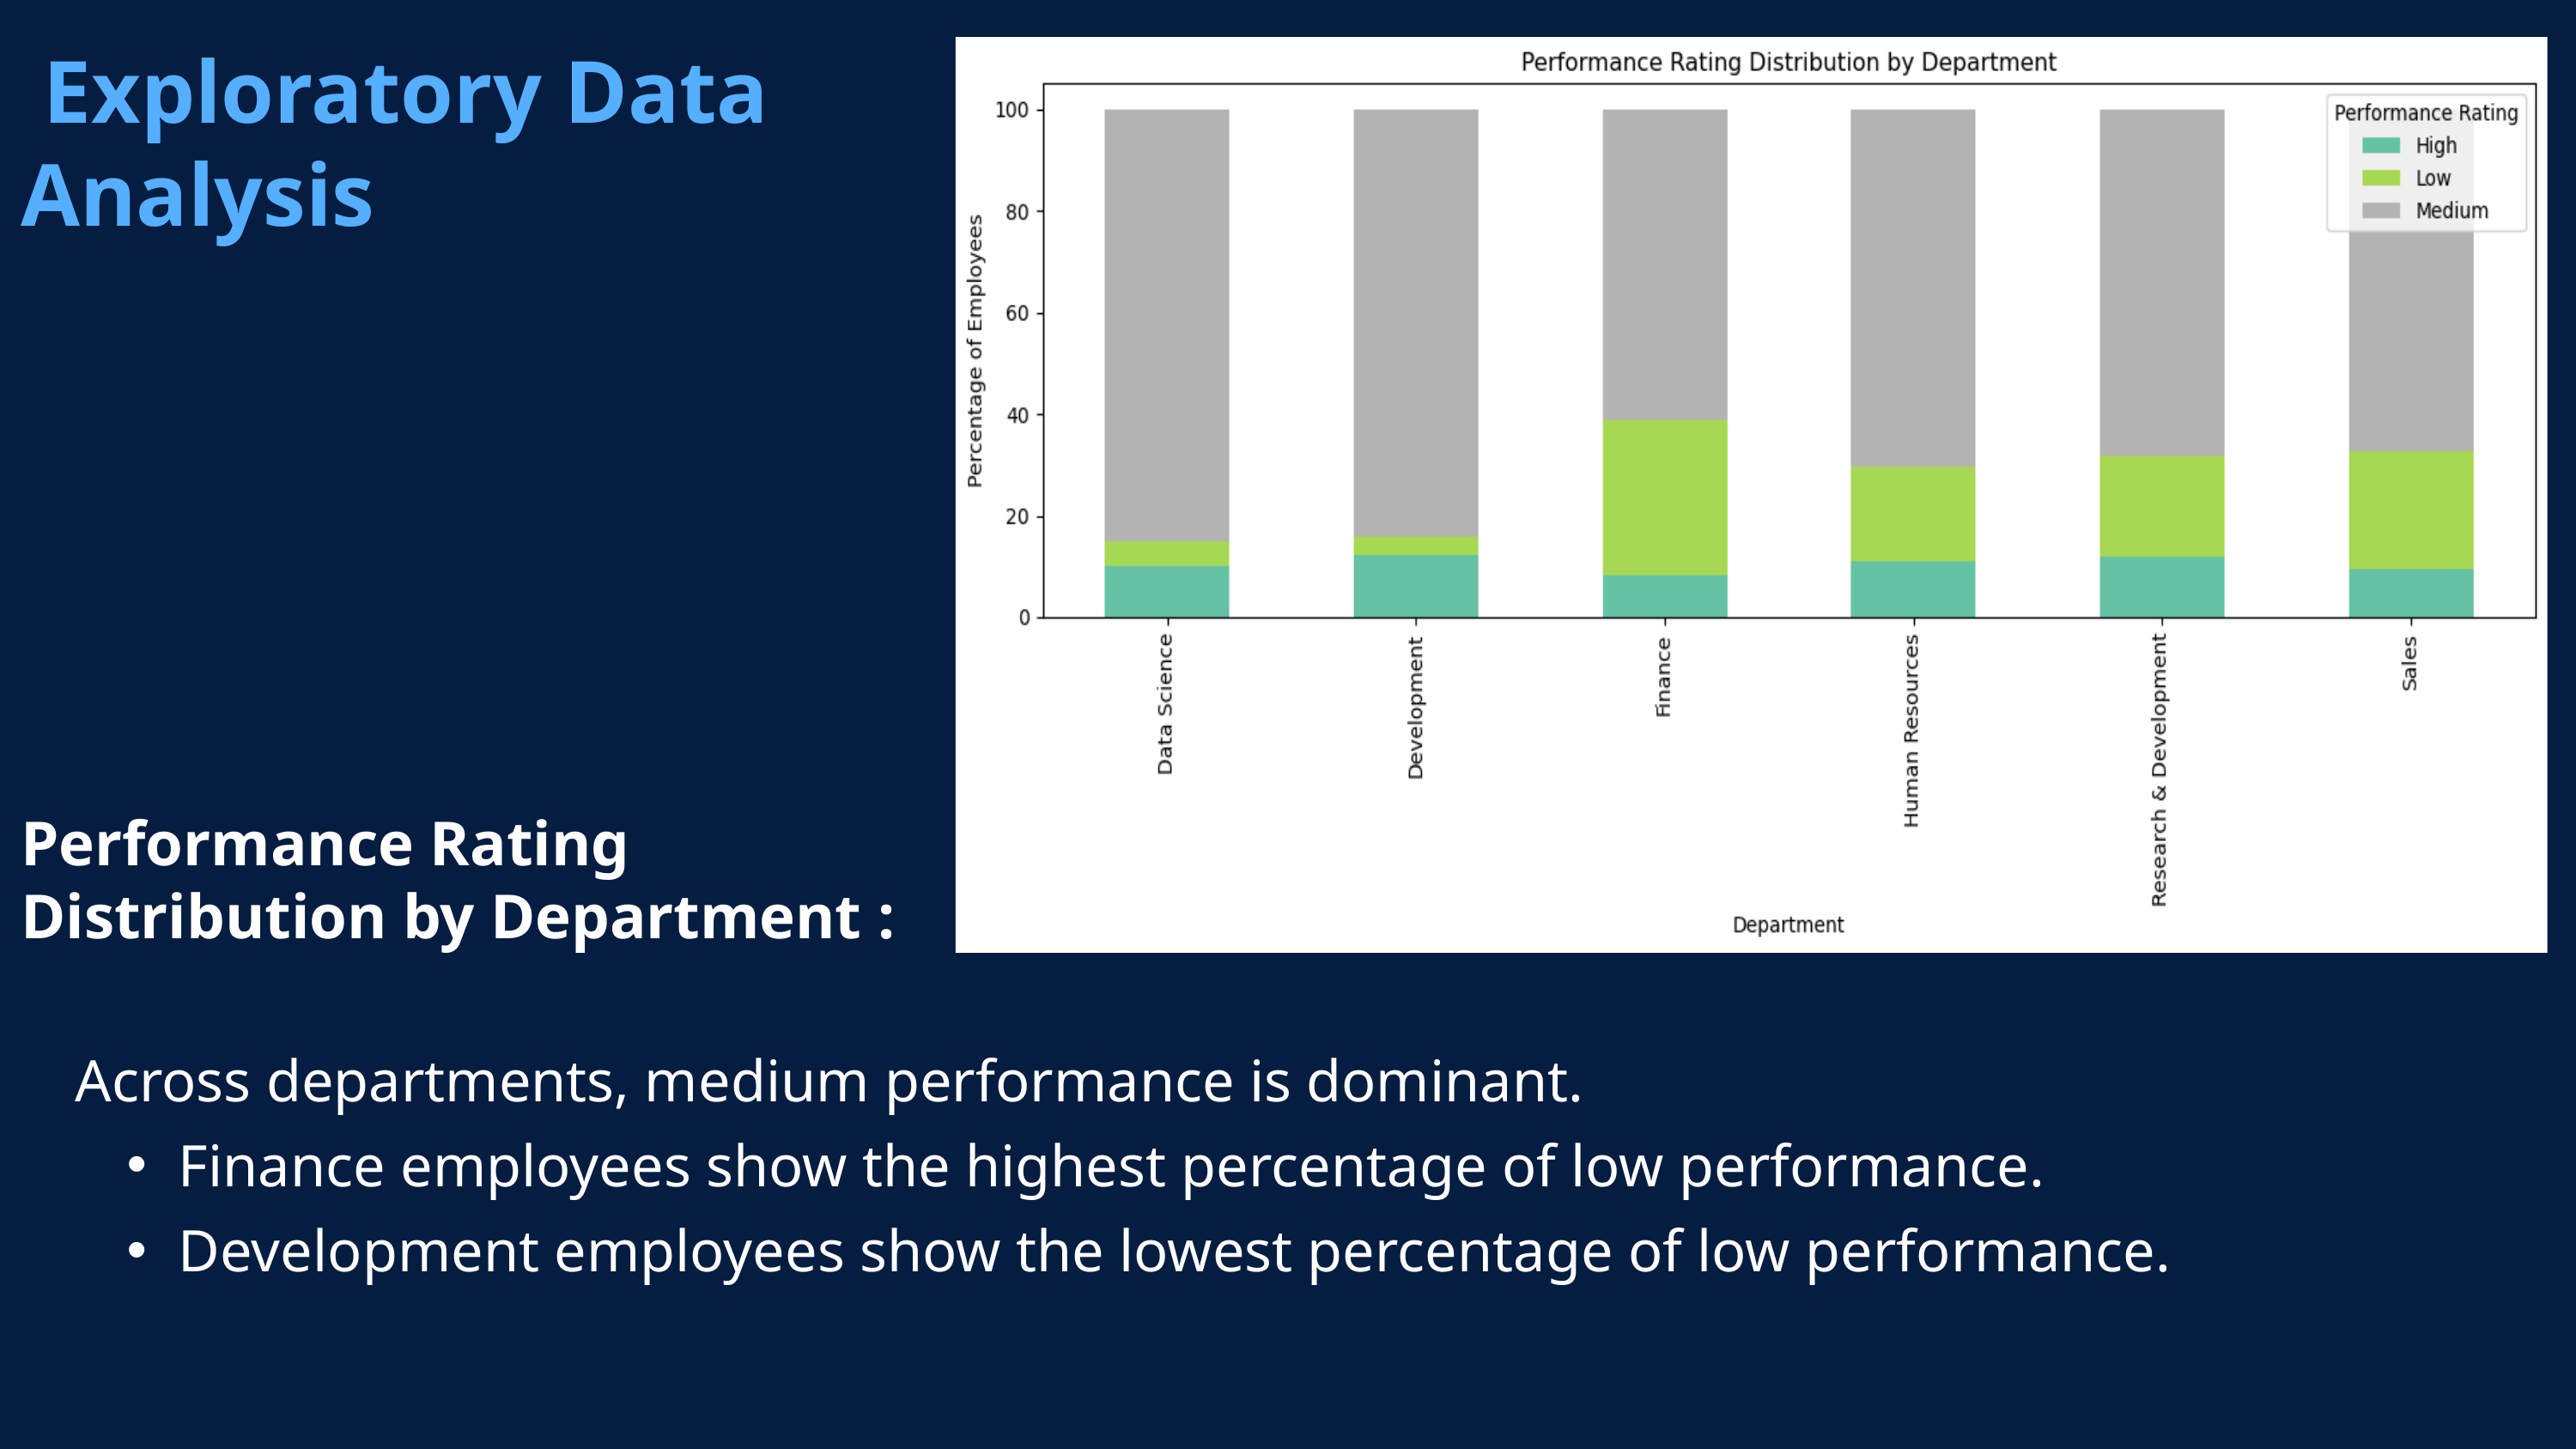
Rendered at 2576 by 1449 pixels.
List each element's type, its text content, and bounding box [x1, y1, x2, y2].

text_box Performance Rating Distribution by Department : [21, 804, 911, 951]
text_box Across departments, medium performance is dominant. Finance employees show the highest percentage of low performance. Development employees show the lowest percentage of low performance. [75, 1028, 2349, 1369]
text_box [955, 37, 2548, 953]
text_box Exploratory Data Analysis [21, 37, 890, 244]
